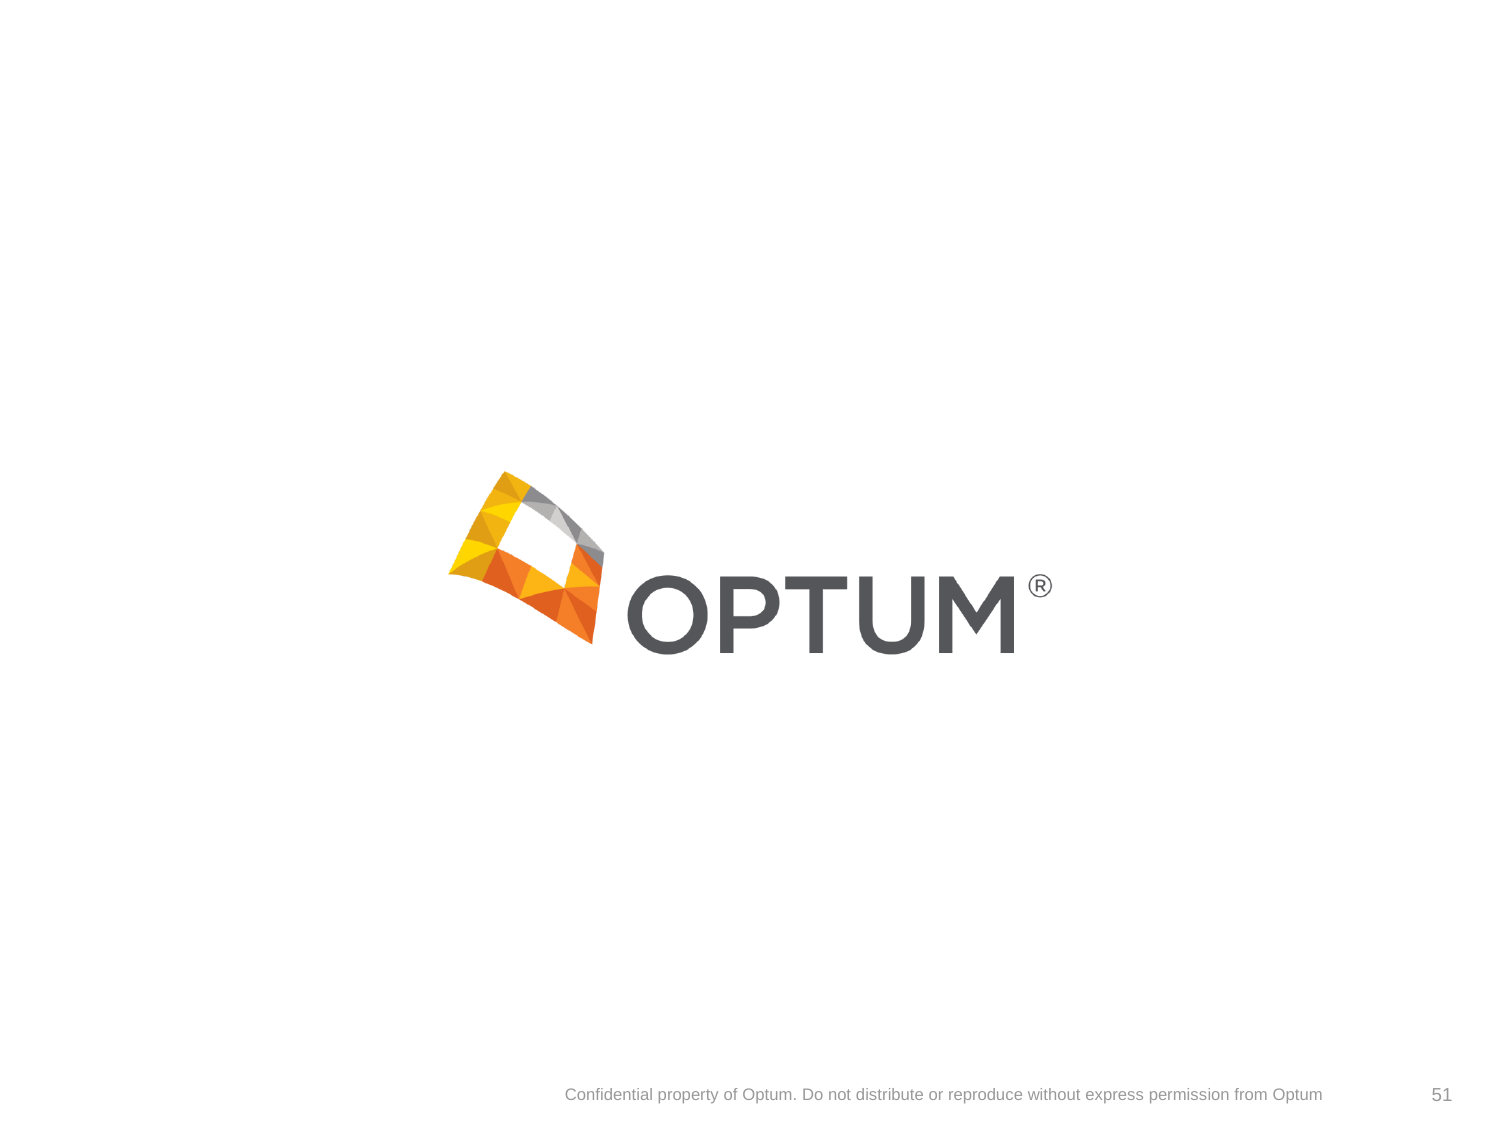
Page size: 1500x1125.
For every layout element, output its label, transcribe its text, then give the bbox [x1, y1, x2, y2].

slide_number 51 [1385, 1064, 1453, 1124]
text_box Confidential property of Optum. Do not distribute or reproduce without express permission from Optum [508, 1063, 1381, 1124]
picture [387, 410, 1113, 715]
